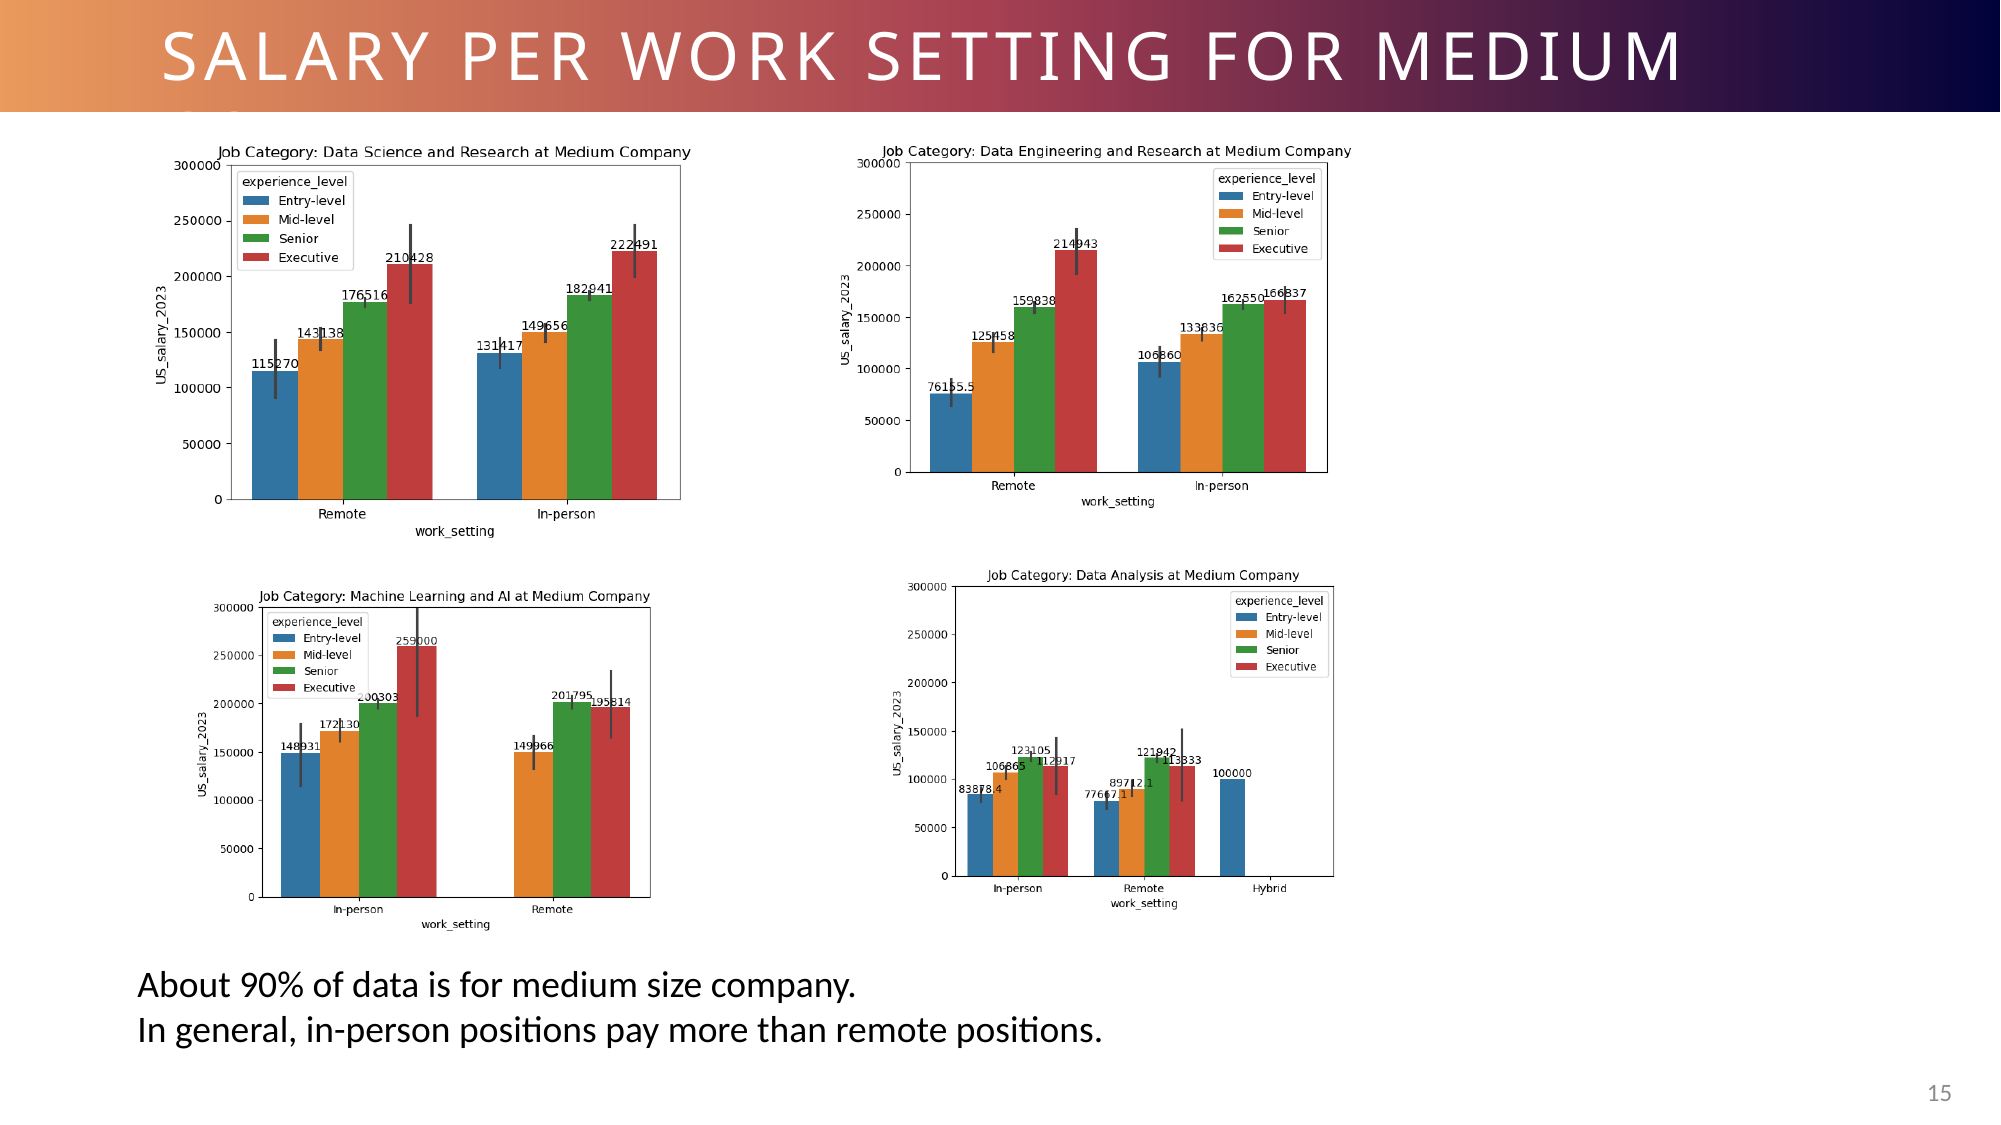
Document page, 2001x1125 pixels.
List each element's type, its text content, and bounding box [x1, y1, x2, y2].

picture [884, 562, 1340, 917]
text_box Salary per Work setting FOR medium Company [146, 112, 1926, 181]
text_box About 90% of data is for medium size company. In general, in-person positions pay more than remote positions. [122, 952, 1954, 1058]
slide_number 15 [1894, 1061, 1968, 1121]
picture [831, 137, 1360, 516]
picture [0, 0, 2000, 112]
picture [146, 137, 700, 547]
picture [189, 583, 658, 938]
